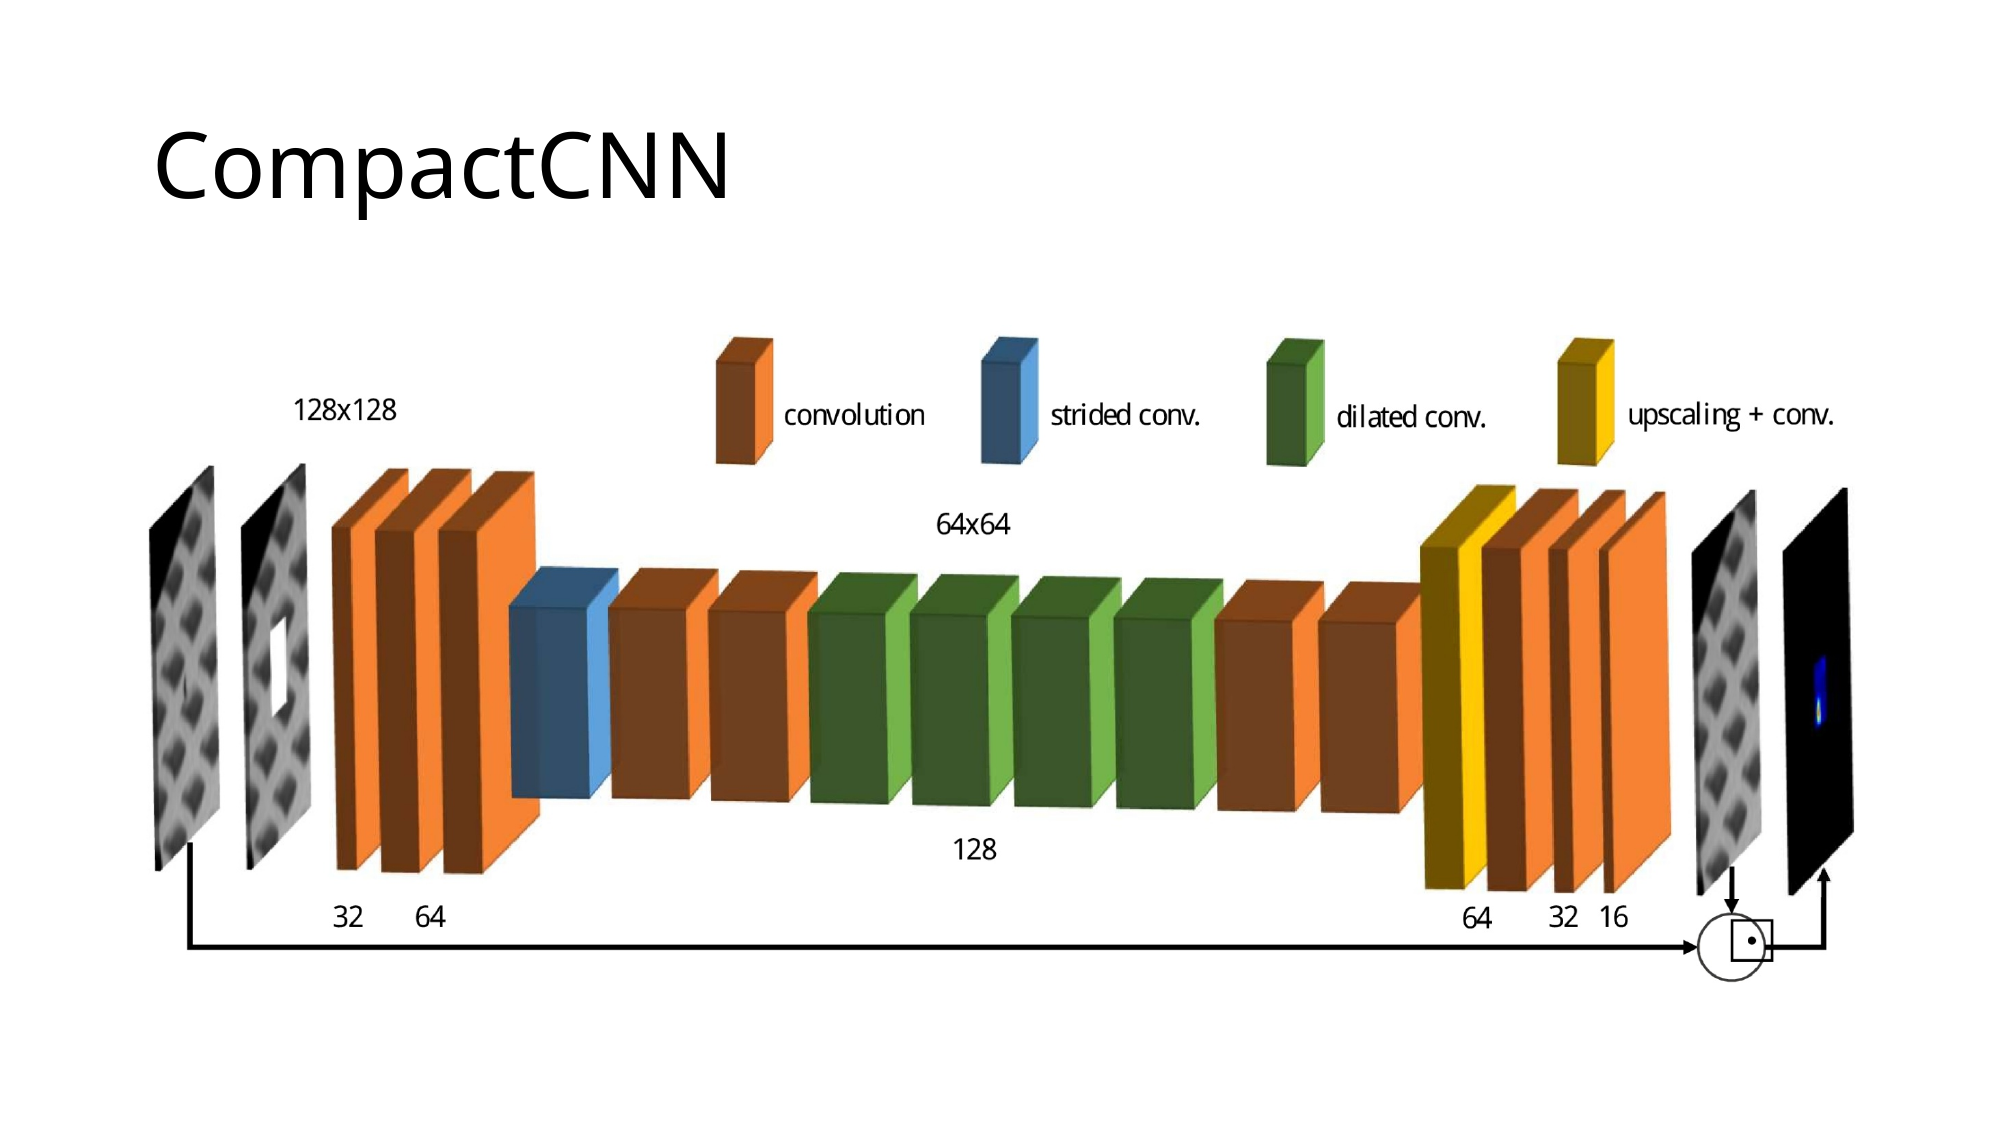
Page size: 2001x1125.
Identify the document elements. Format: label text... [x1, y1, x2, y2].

title CompactCNN [137, 59, 1863, 278]
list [137, 325, 1863, 987]
